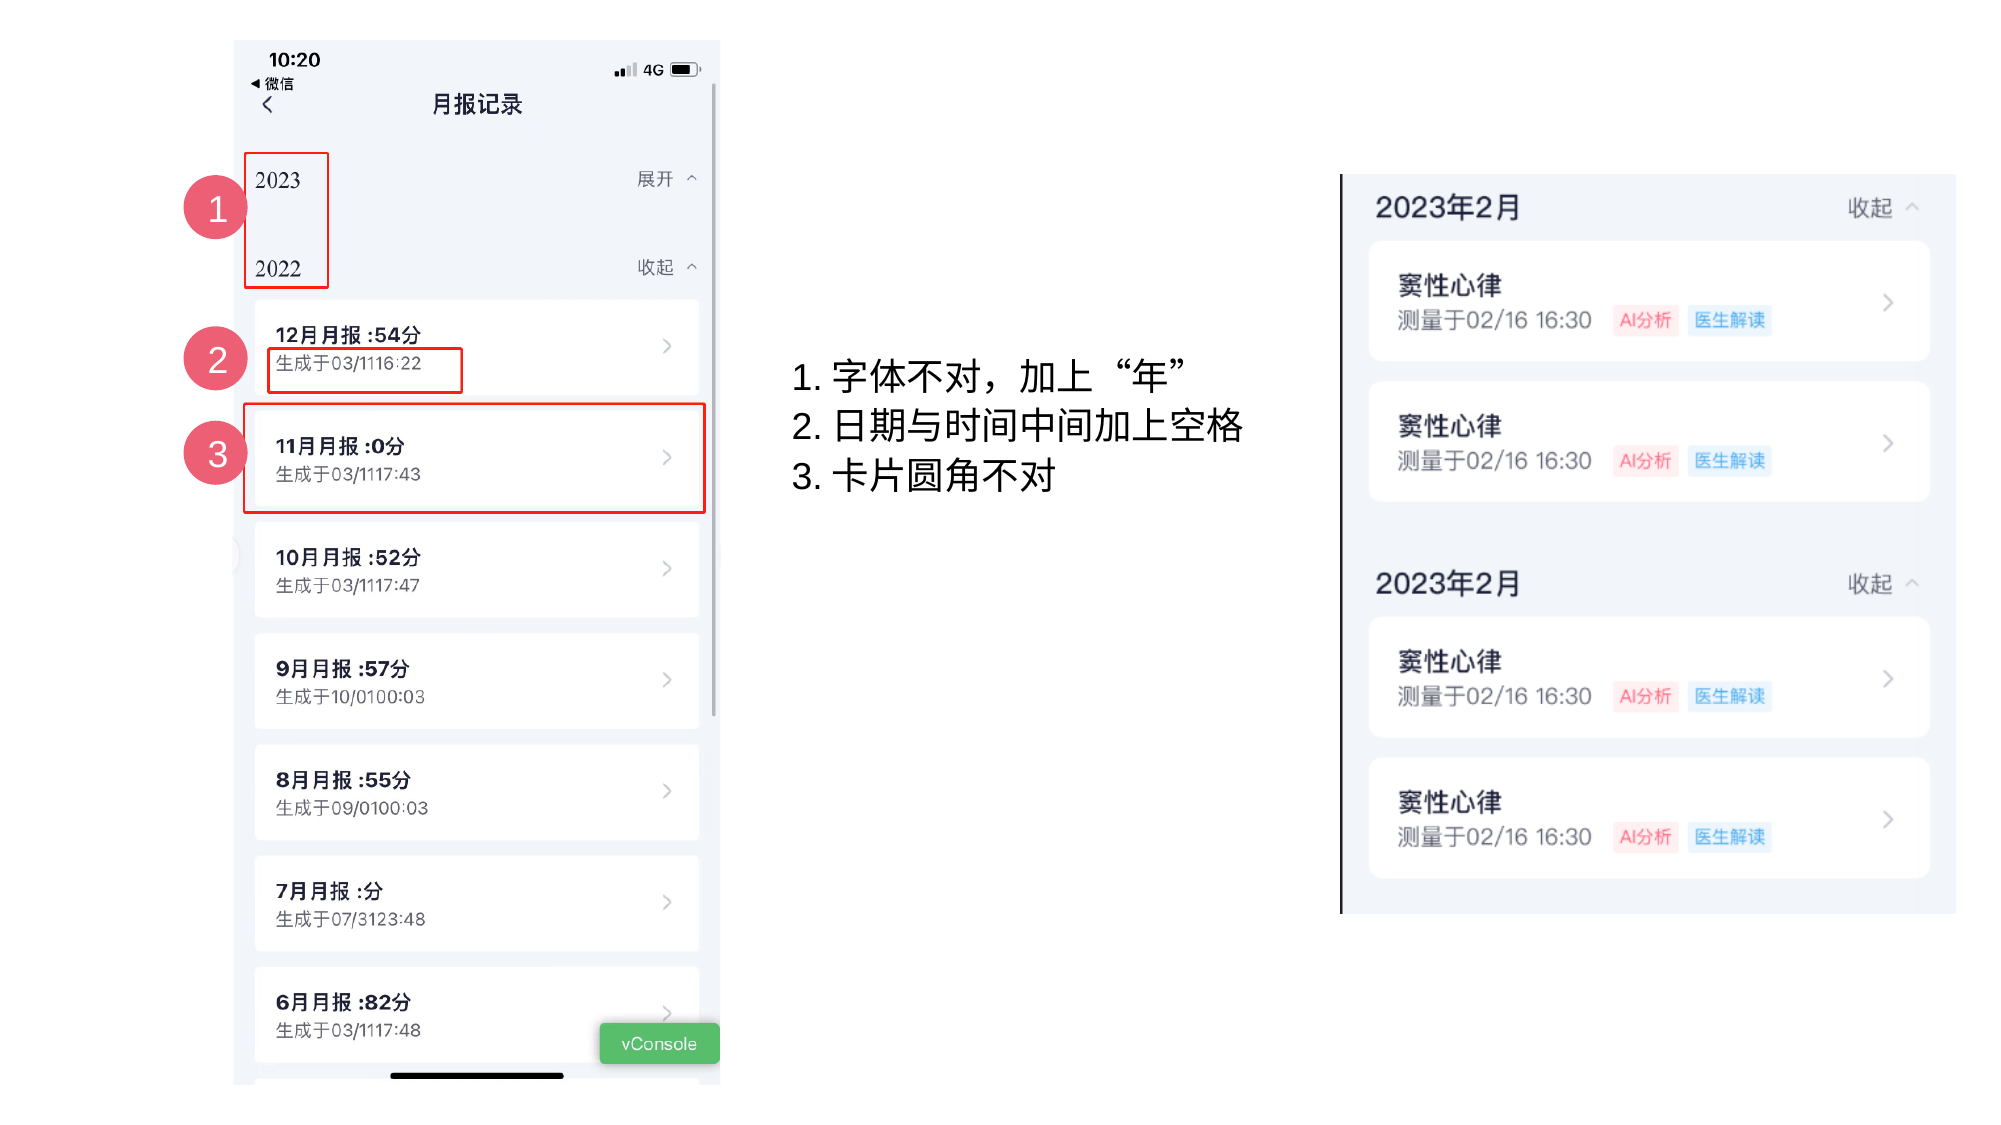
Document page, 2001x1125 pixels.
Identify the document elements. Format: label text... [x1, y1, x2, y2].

picture [232, 40, 721, 1085]
text_box 1.字体不对，加上“年” 2.日期与时间中间加上空格 3.卡片圆角不对 [776, 340, 1265, 914]
text_box 1 [182, 174, 232, 241]
text_box 3 [182, 419, 232, 486]
picture [1340, 174, 1956, 915]
text_box 2 [182, 325, 232, 392]
